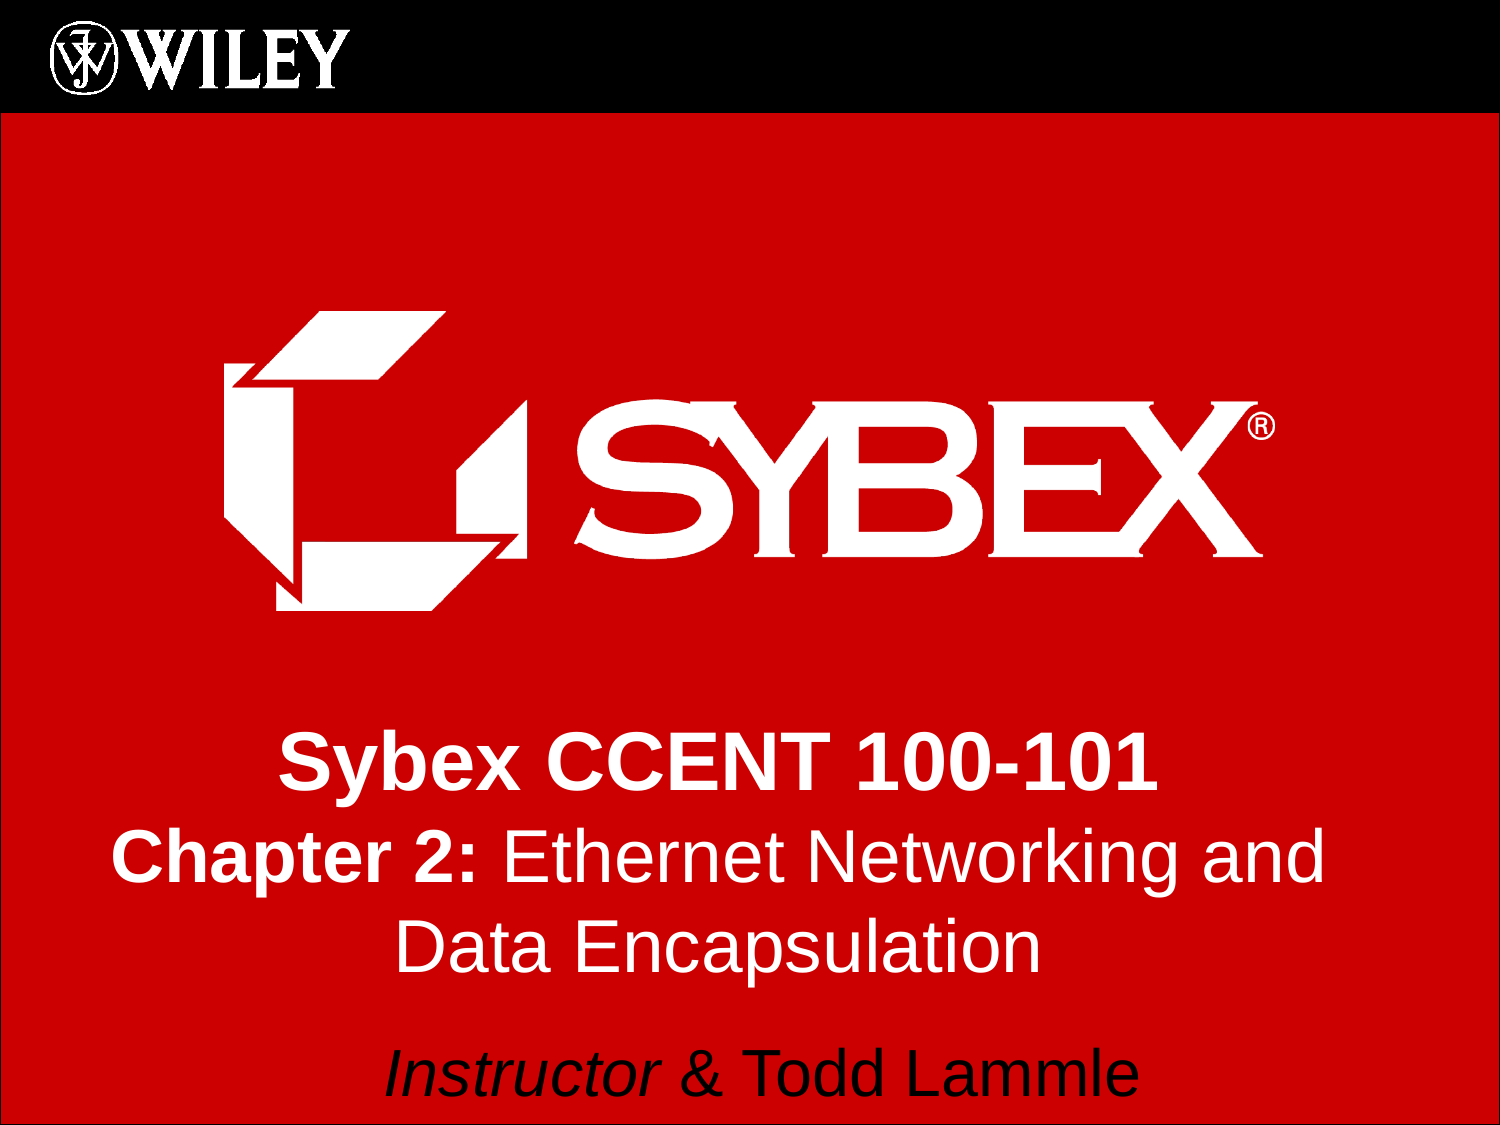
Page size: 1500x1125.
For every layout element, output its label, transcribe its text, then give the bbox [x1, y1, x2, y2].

text_box [0, 113, 1500, 1125]
subtitle Instructor & Todd Lammle [312, 1031, 1213, 1102]
text_box [0, 0, 1500, 113]
text_box Sybex CCENT 100-101 Chapter 2: Ethernet Networking and Data Encapsulation [49, 699, 1388, 995]
picture [224, 311, 1276, 611]
picture [49, 21, 351, 95]
